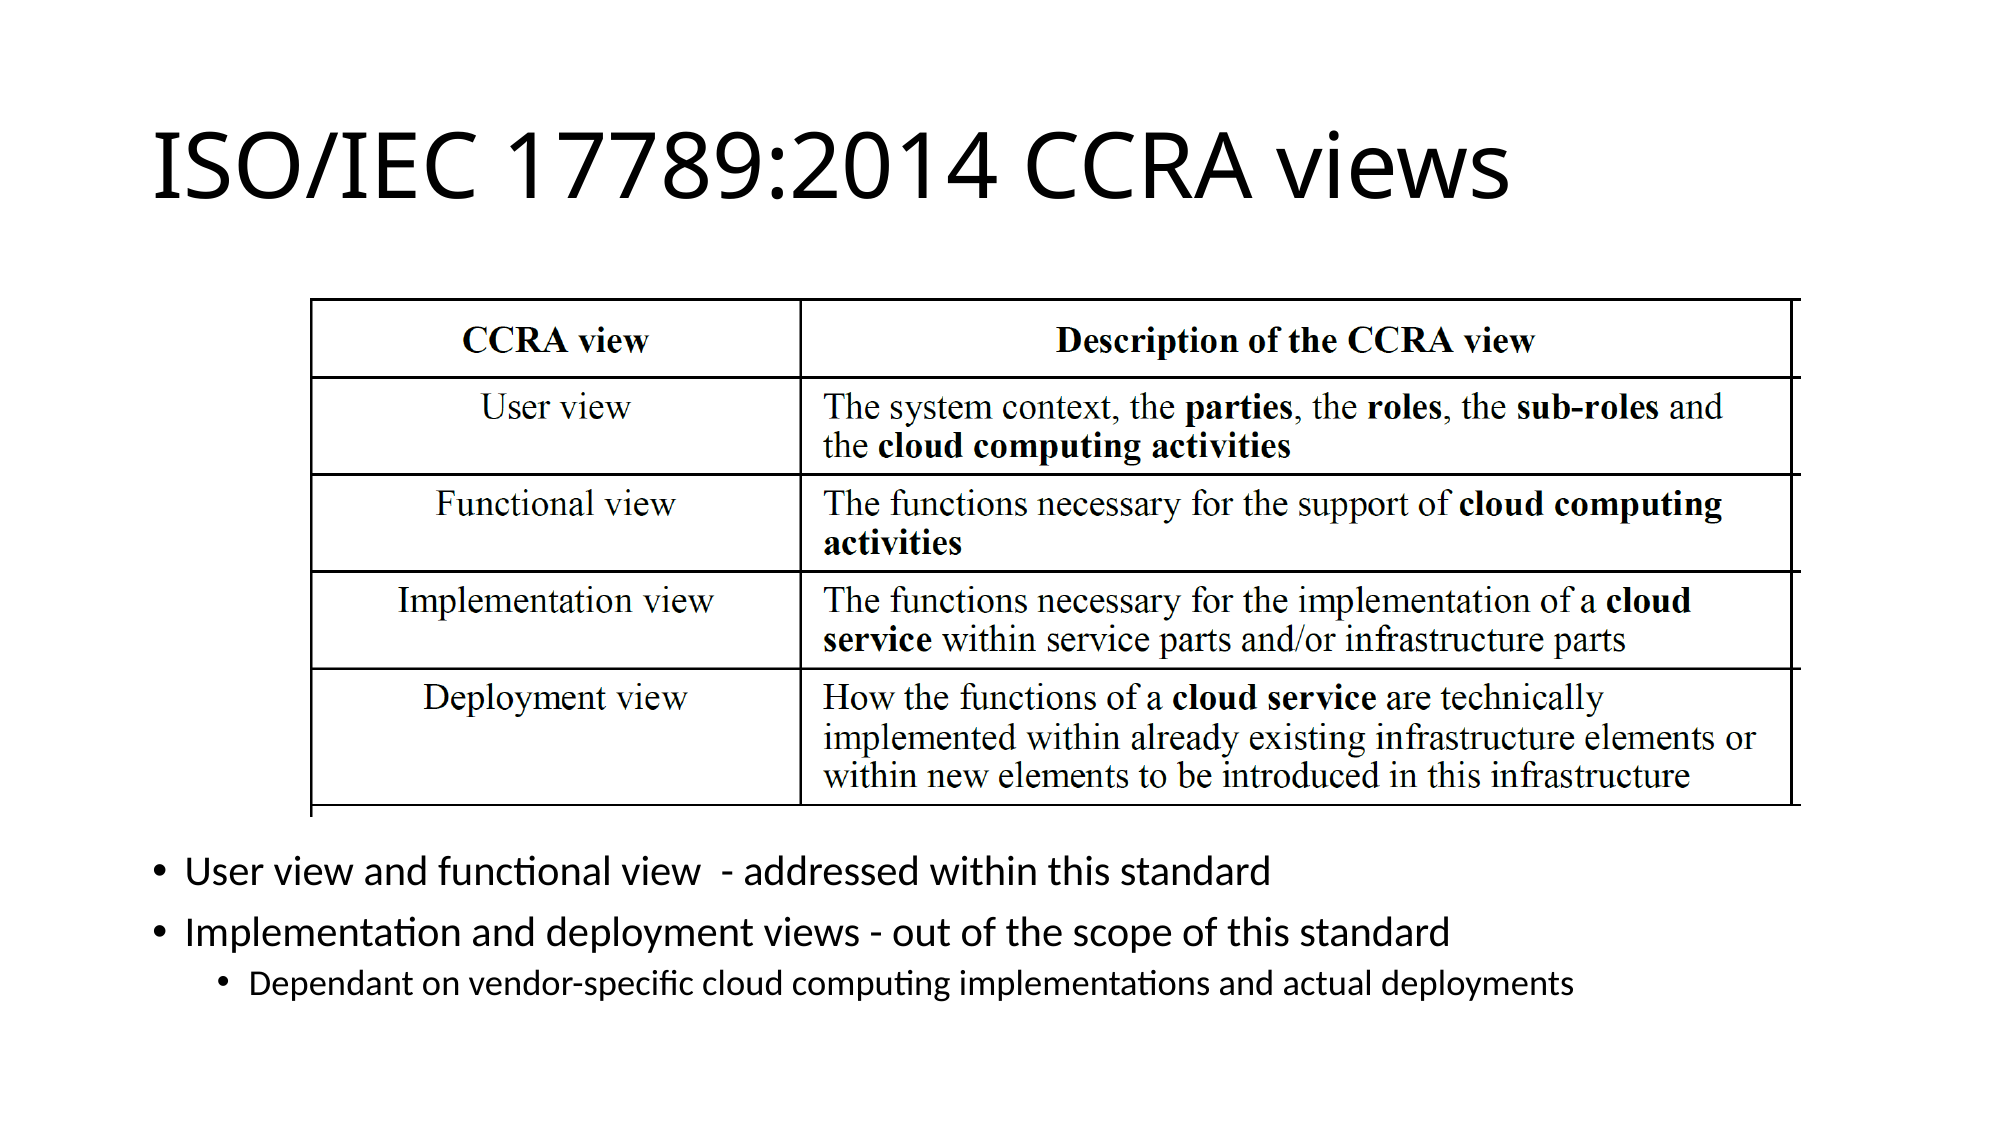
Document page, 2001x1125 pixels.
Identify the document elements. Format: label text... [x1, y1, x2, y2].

list User view and functional view - addressed within this standard Implementation and deployment views - out of the scope of this standard Dependant on vendor-specific cloud computing implementations and actual deployments [137, 841, 1863, 1014]
title ISO/IEC 17789:2014 CCRA views [137, 59, 1863, 278]
picture [299, 288, 1801, 817]
